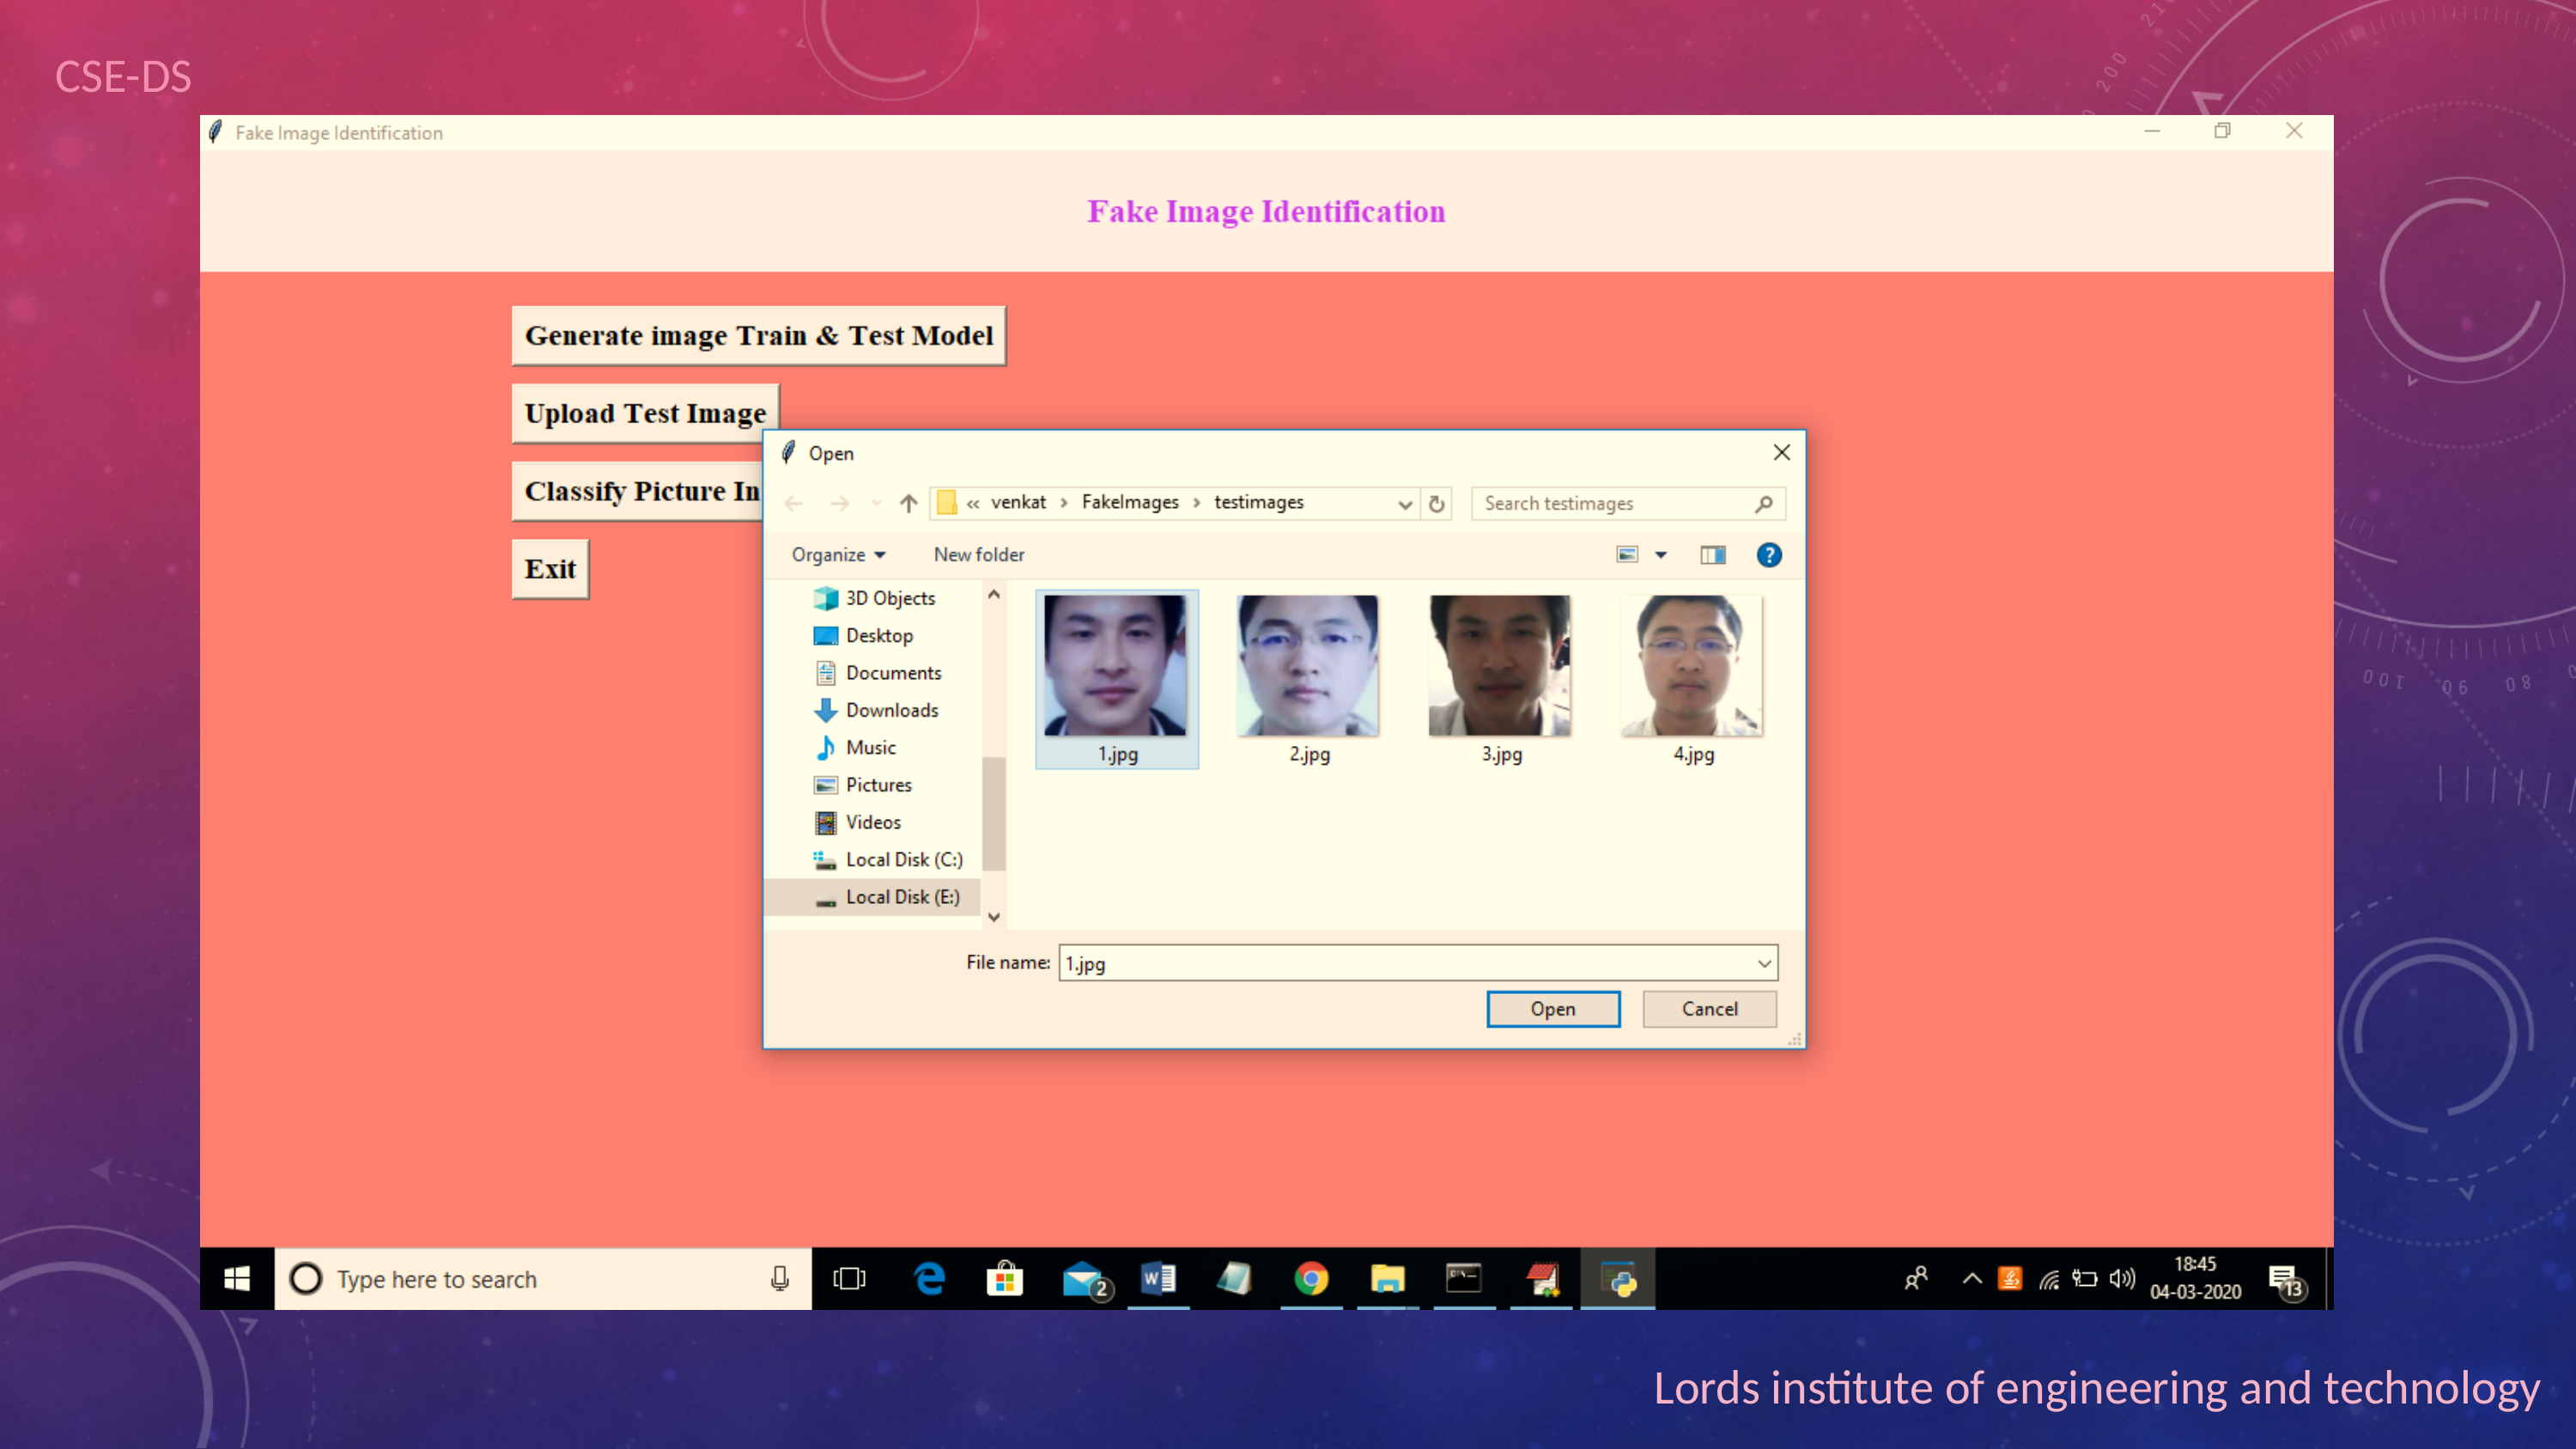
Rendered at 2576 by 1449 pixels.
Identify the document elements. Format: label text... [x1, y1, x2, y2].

text_box CSE-DS [42, 37, 206, 108]
picture [0, 0, 2576, 1449]
text_box Lords institute of engineering and technology [1641, 1349, 2555, 1420]
